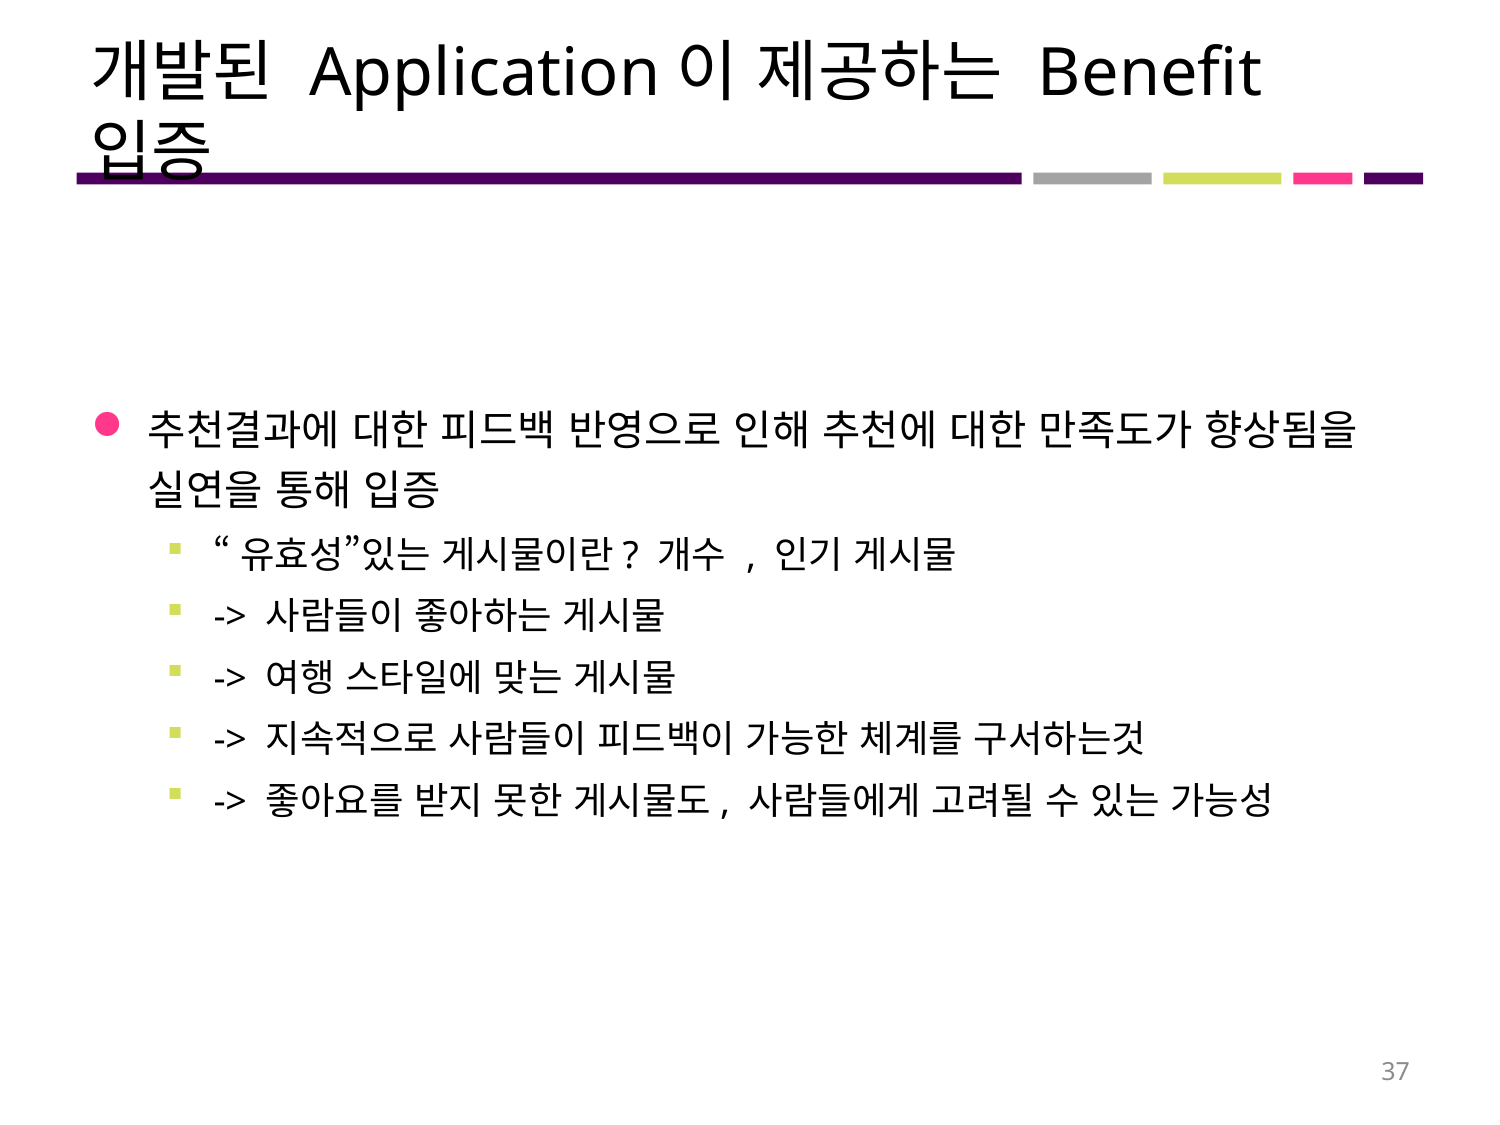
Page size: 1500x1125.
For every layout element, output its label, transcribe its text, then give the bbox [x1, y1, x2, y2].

title 개발된 Application이 제공하는 Benefit 입증 [75, 45, 1425, 173]
list 추천결과에 대한 피드백 반영으로 인해 추천에 대한 만족도가 향상됨을 실연을 통해 입증 “유효성”있는 게시물이란? 개수 , 인기 게시물 -> 사람들이 좋아하는 게시물 -> 여행 스타일에 맞는 게시물 -> 지속적으로 사람들이 피드백이 가능한 체계를 구서하는것 -> 좋아요를 받지 못한 게시물도, 사람들에게 고려될 수 있는 가능성 [76, 208, 1427, 1024]
slide_number 37 [1074, 1042, 1425, 1103]
